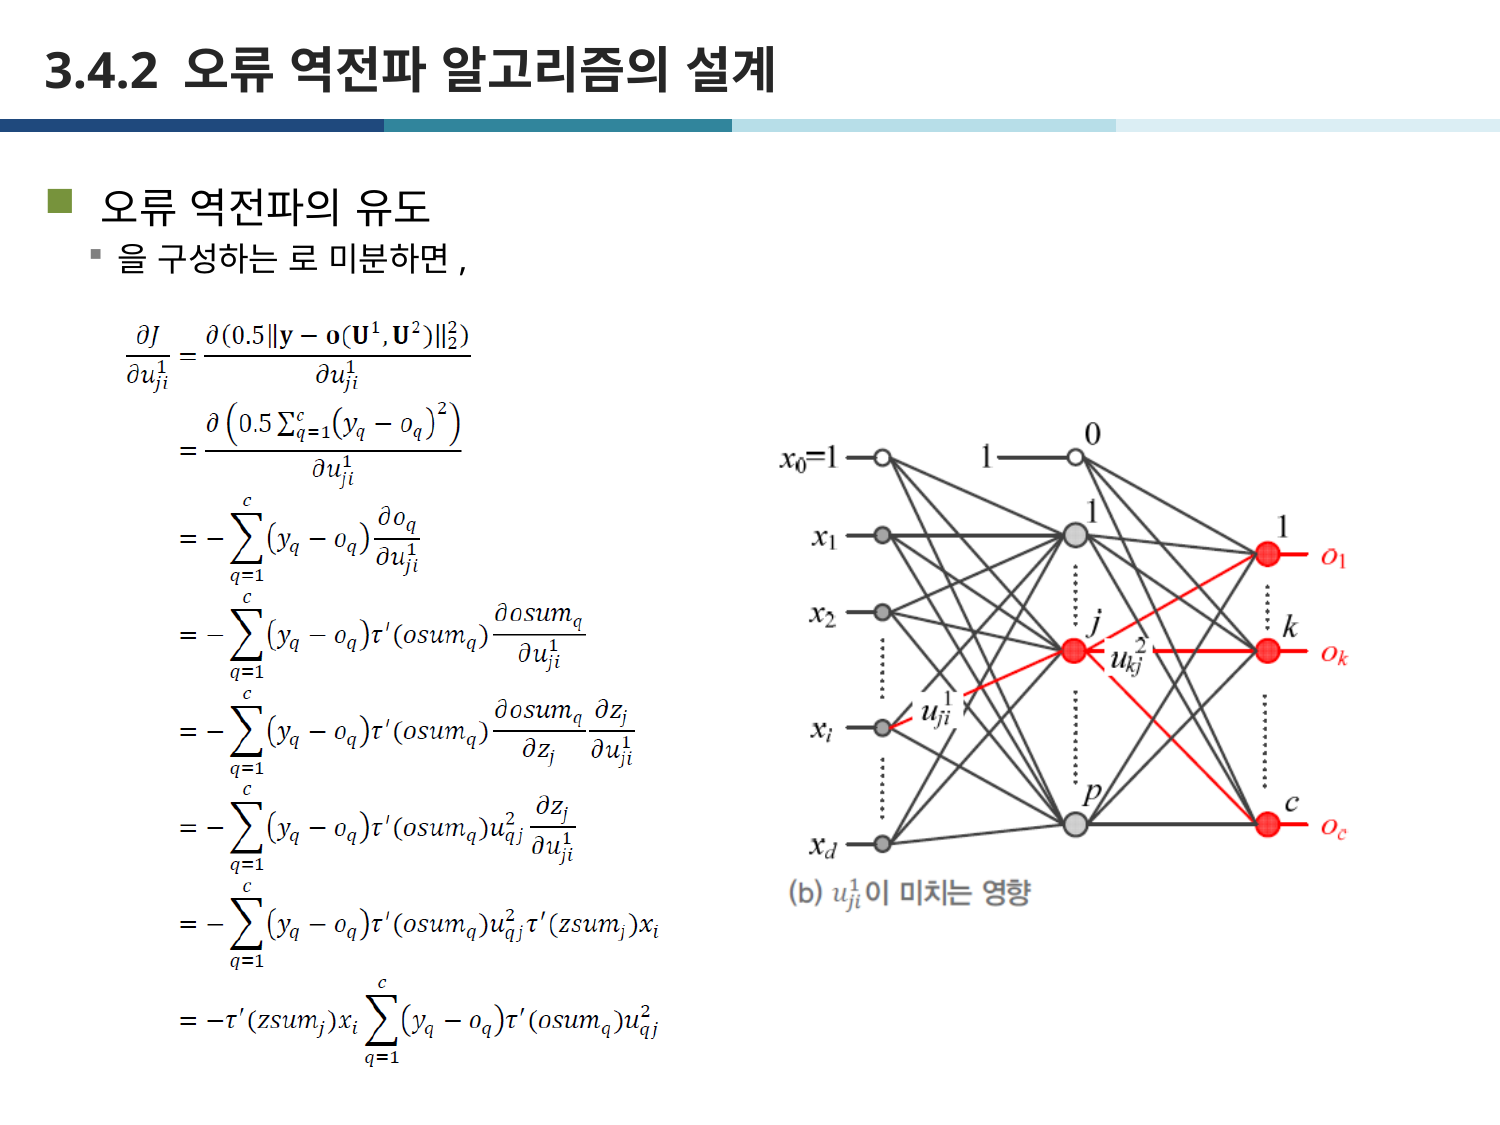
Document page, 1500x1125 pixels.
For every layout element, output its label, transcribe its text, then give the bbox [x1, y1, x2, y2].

picture [123, 316, 668, 1071]
title 3.4.2 오류 역전파 알고리즘의 설계 [29, 23, 1270, 114]
picture [773, 421, 1365, 919]
